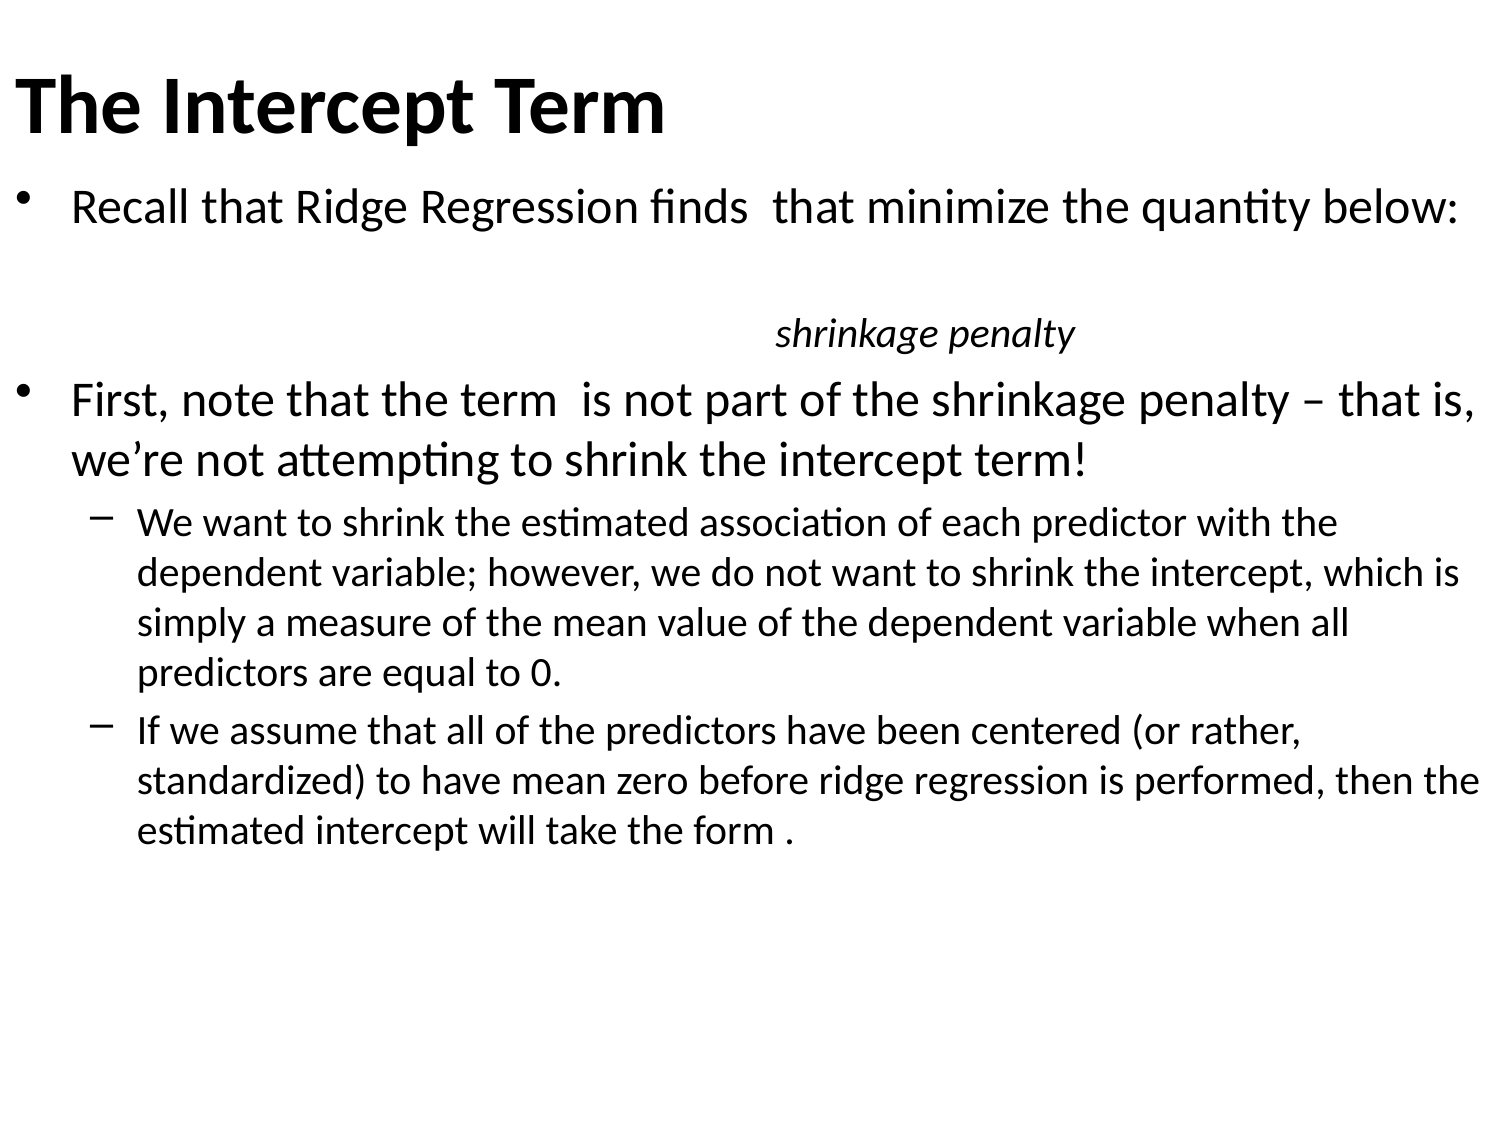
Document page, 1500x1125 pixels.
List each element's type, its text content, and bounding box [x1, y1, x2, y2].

title The Intercept Term [0, 37, 1500, 163]
